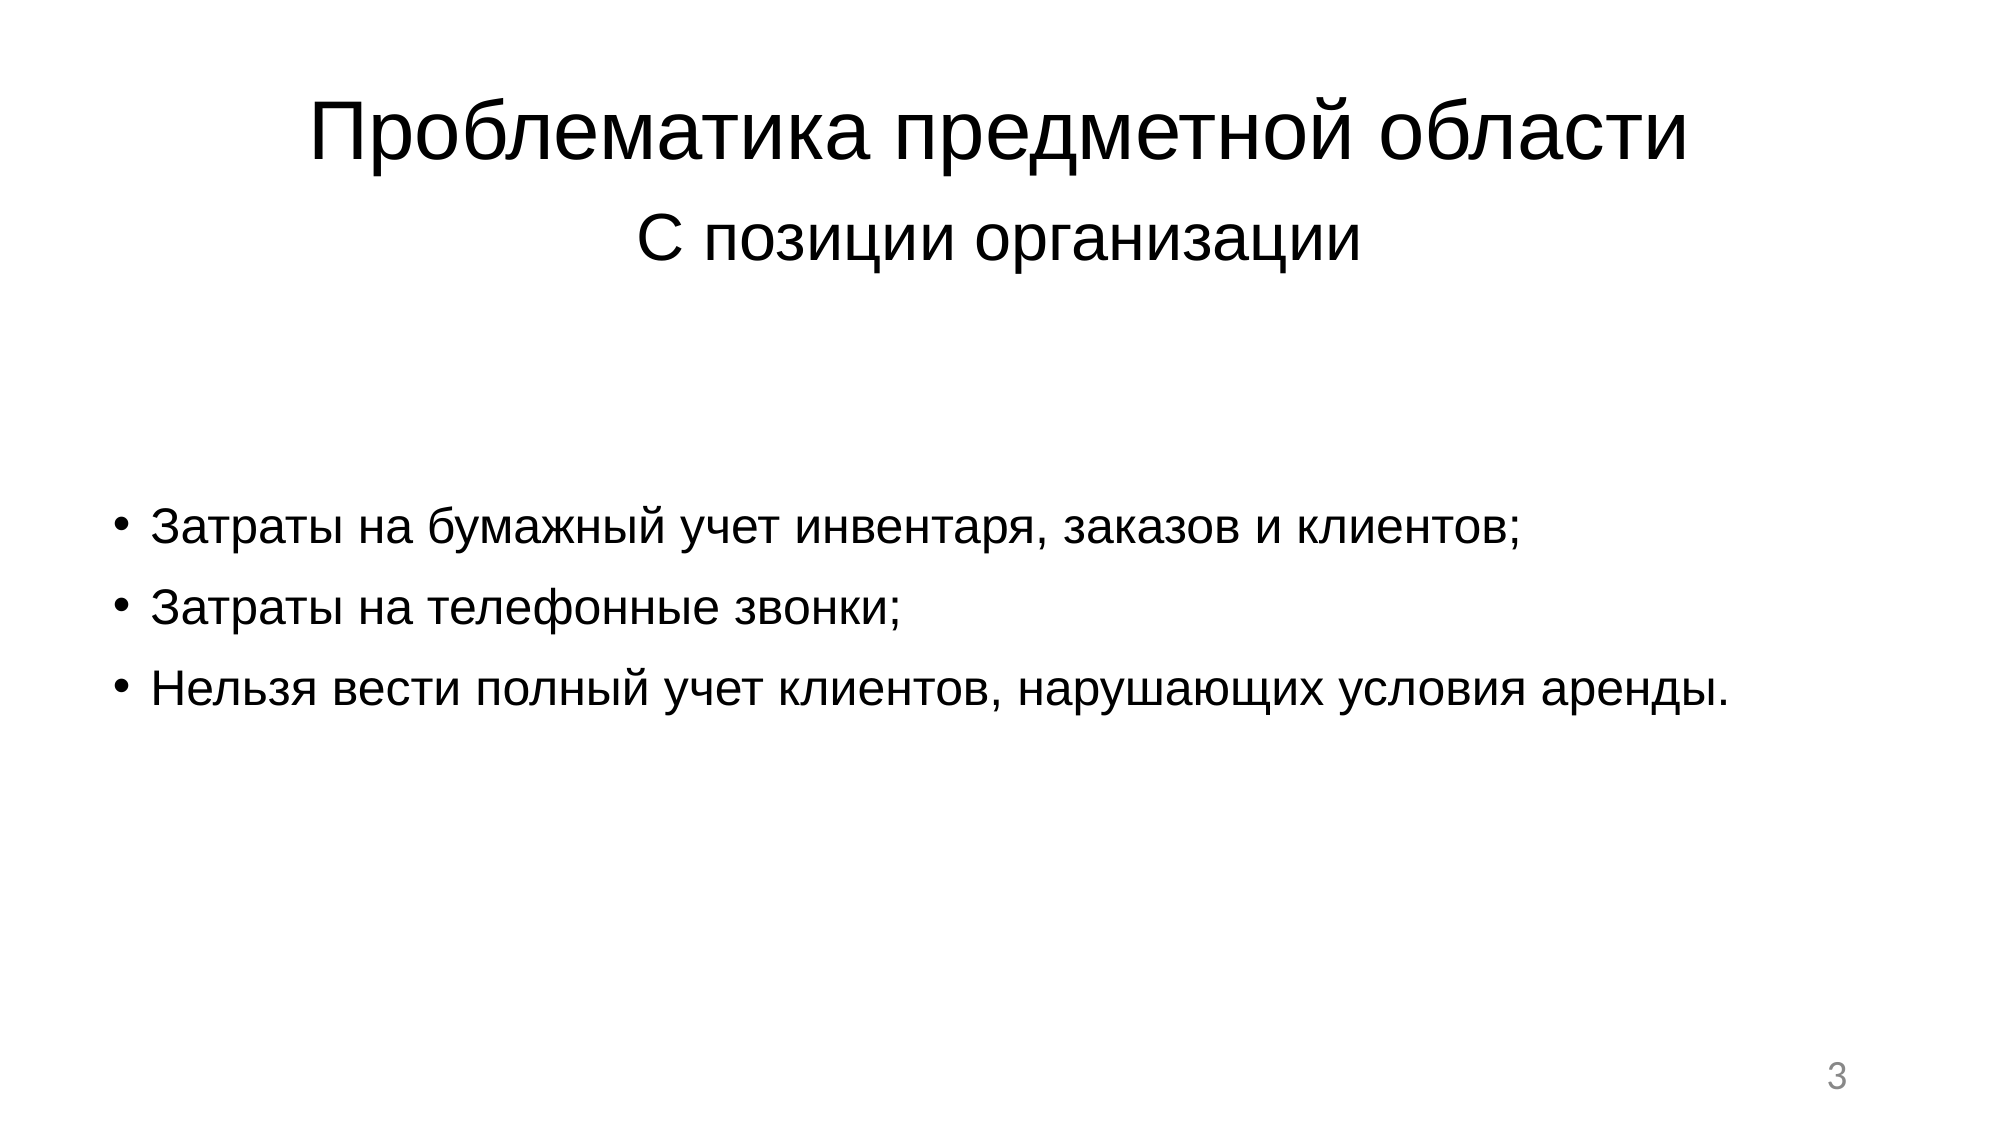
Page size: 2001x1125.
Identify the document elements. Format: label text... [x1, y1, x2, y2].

text_box С позиции организации [594, 185, 1406, 292]
slide_number 3 [1412, 1042, 1863, 1103]
list Затраты на бумажный учет инвентаря, заказов и клиентов; Затраты на телефонные звонки; Нельзя вести полный учет клиентов, нарушающих условия аренды. [97, 486, 1903, 743]
title Проблематика предметной области [254, 79, 1746, 186]
